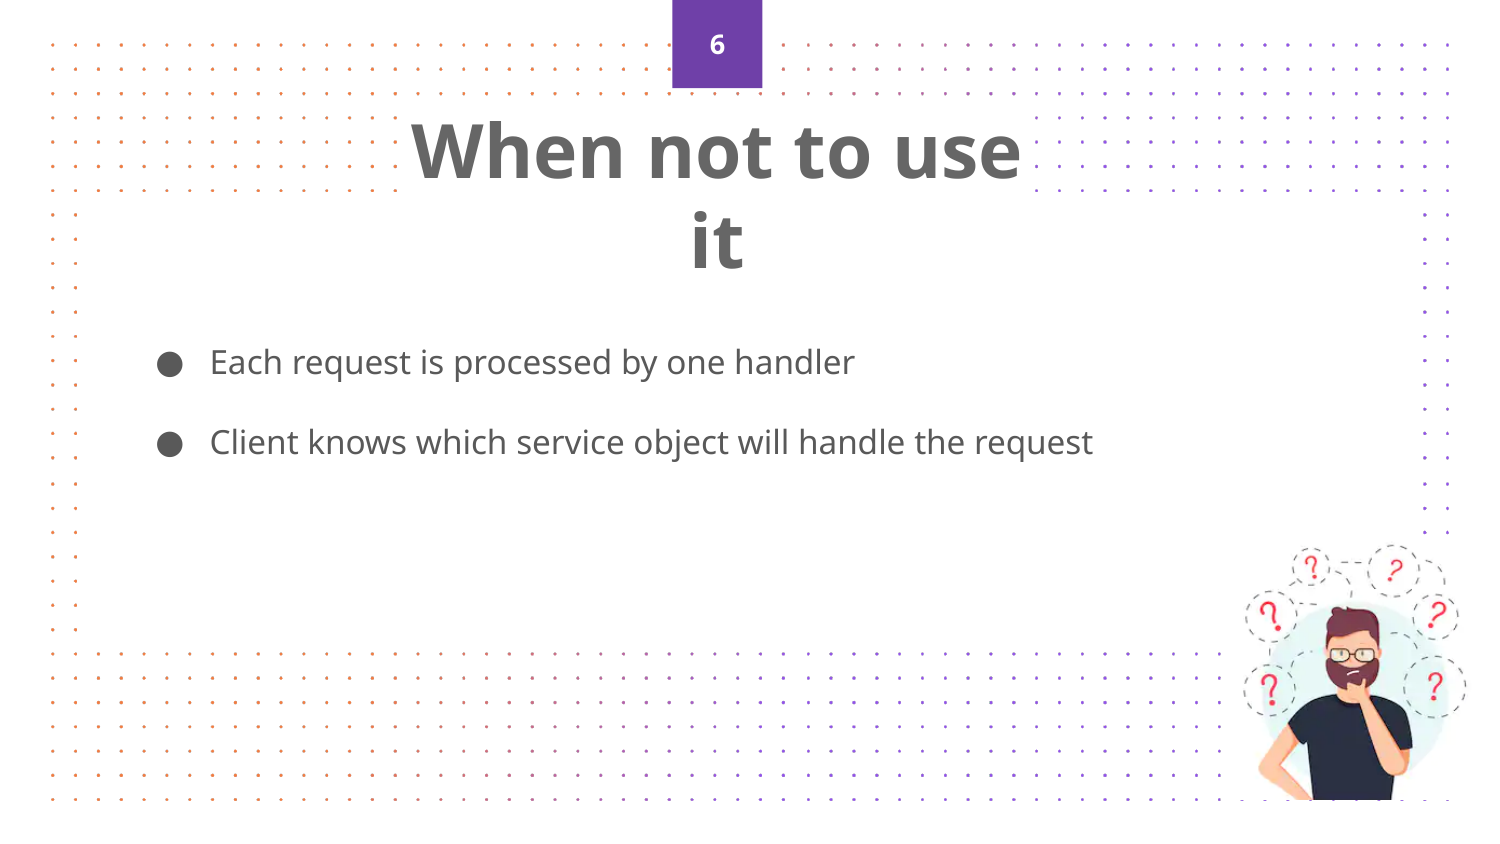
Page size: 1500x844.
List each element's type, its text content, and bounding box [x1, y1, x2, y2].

text_box When not to use it [367, 88, 1068, 209]
picture [51, 43, 1472, 801]
slide_number 6 [672, 0, 763, 88]
text_box [93, 208, 1412, 643]
text_box Each request is processed by one handler Client knows which service object will handle the request [119, 286, 1324, 593]
